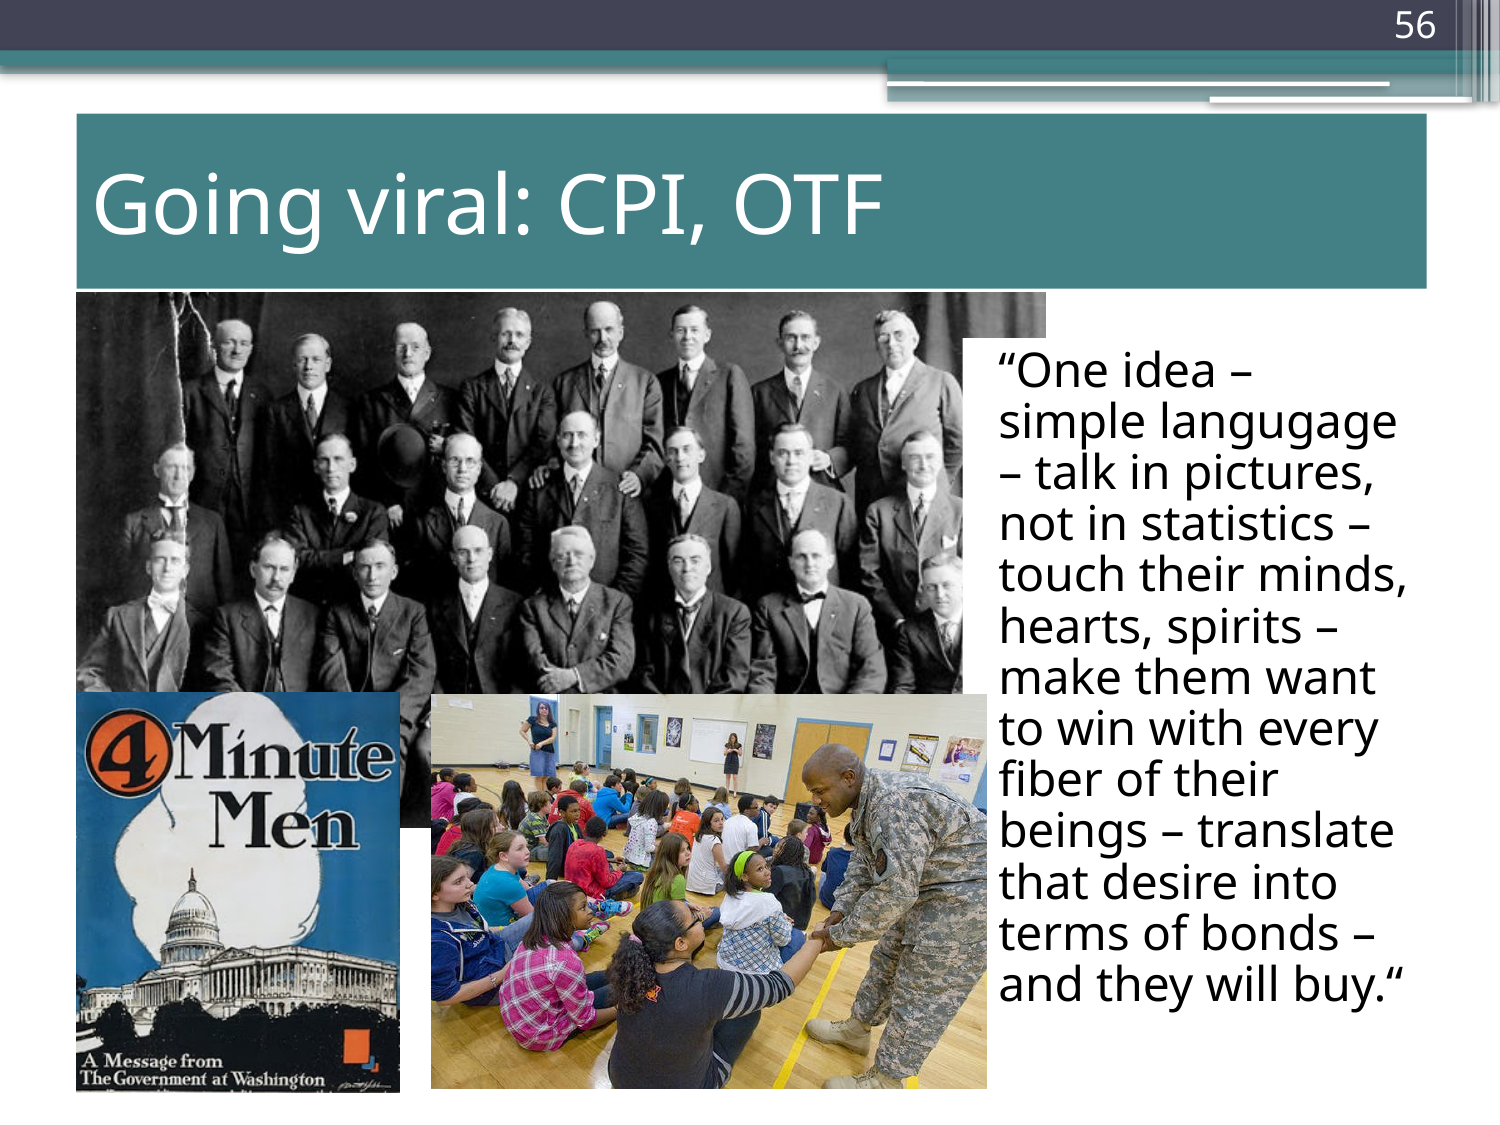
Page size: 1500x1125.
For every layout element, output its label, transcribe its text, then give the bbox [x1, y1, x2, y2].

list “One idea – simple langugage – talk in pictures, not in statistics – touch their minds, hearts, spirits – make them want to win with every fiber of their beings – translate that desire into terms of bonds – and they will buy.“ [993, 338, 1425, 1059]
picture [76, 292, 1046, 1093]
title Going viral: CPI, OTF [76, 113, 1427, 289]
